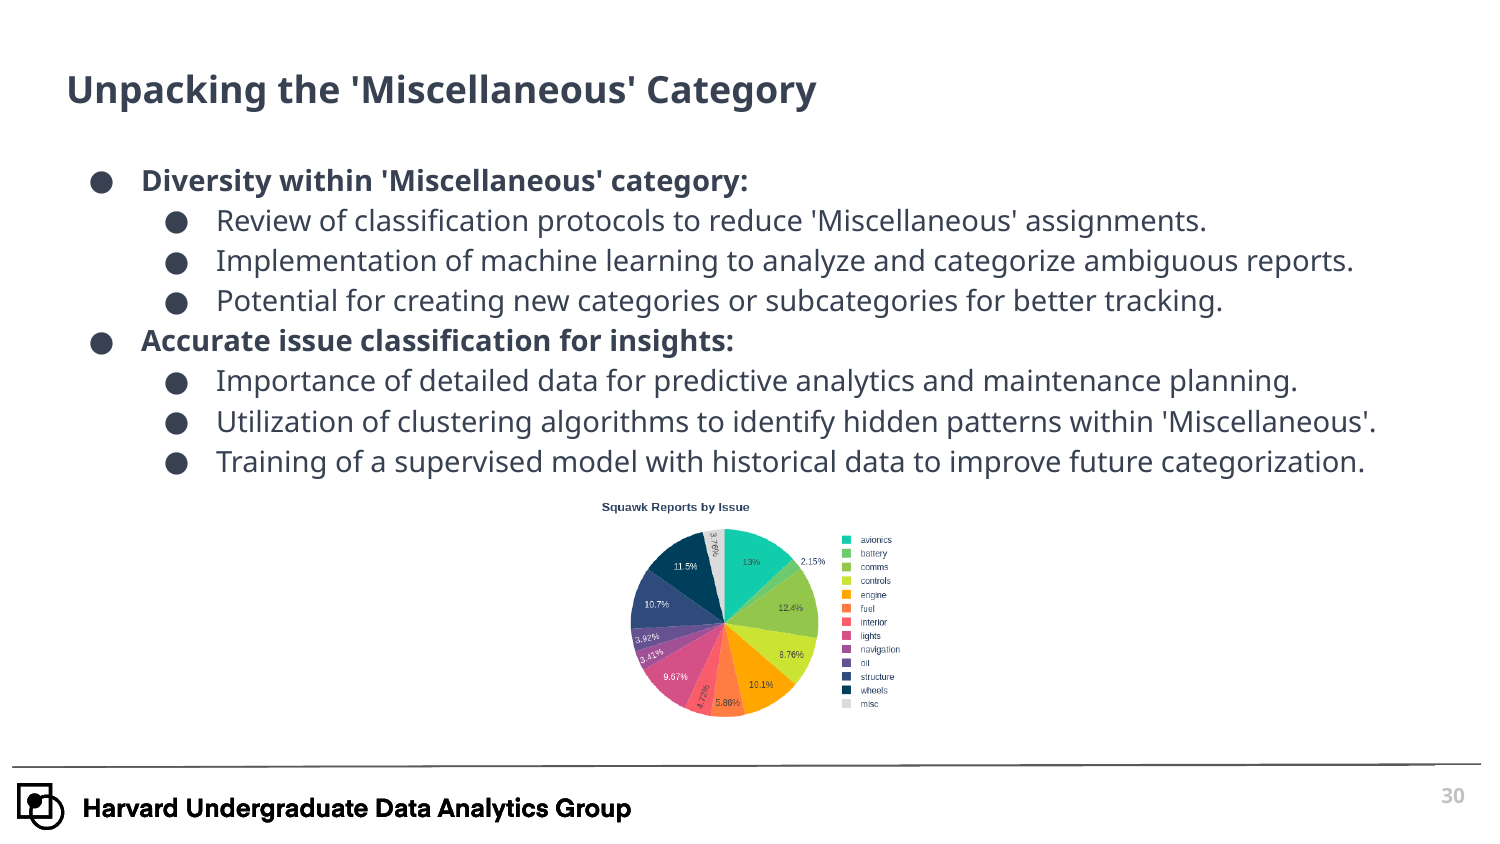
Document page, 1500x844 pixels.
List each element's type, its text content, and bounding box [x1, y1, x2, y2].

picture [17, 783, 635, 830]
slide_number ‹#› [1389, 764, 1480, 830]
list Diversity within 'Miscellaneous' category: Review of classification protocols to reduce 'Miscellaneous' assignments. Implementation of machine learning to analyze and categorize ambiguous reports. Potential for creating new categories or subcategories for better tracking. Accurate issue classification for insights: Importance of detailed data for predictive analytics and maintenance planning. Utilization of clustering algorithms to identify hidden patterns within 'Miscellaneous'. Training of a supervised model with historical data to improve future categorization. [51, 141, 1449, 703]
picture [585, 493, 915, 752]
title Unpacking the 'Miscellaneous' Category [51, 42, 1449, 137]
